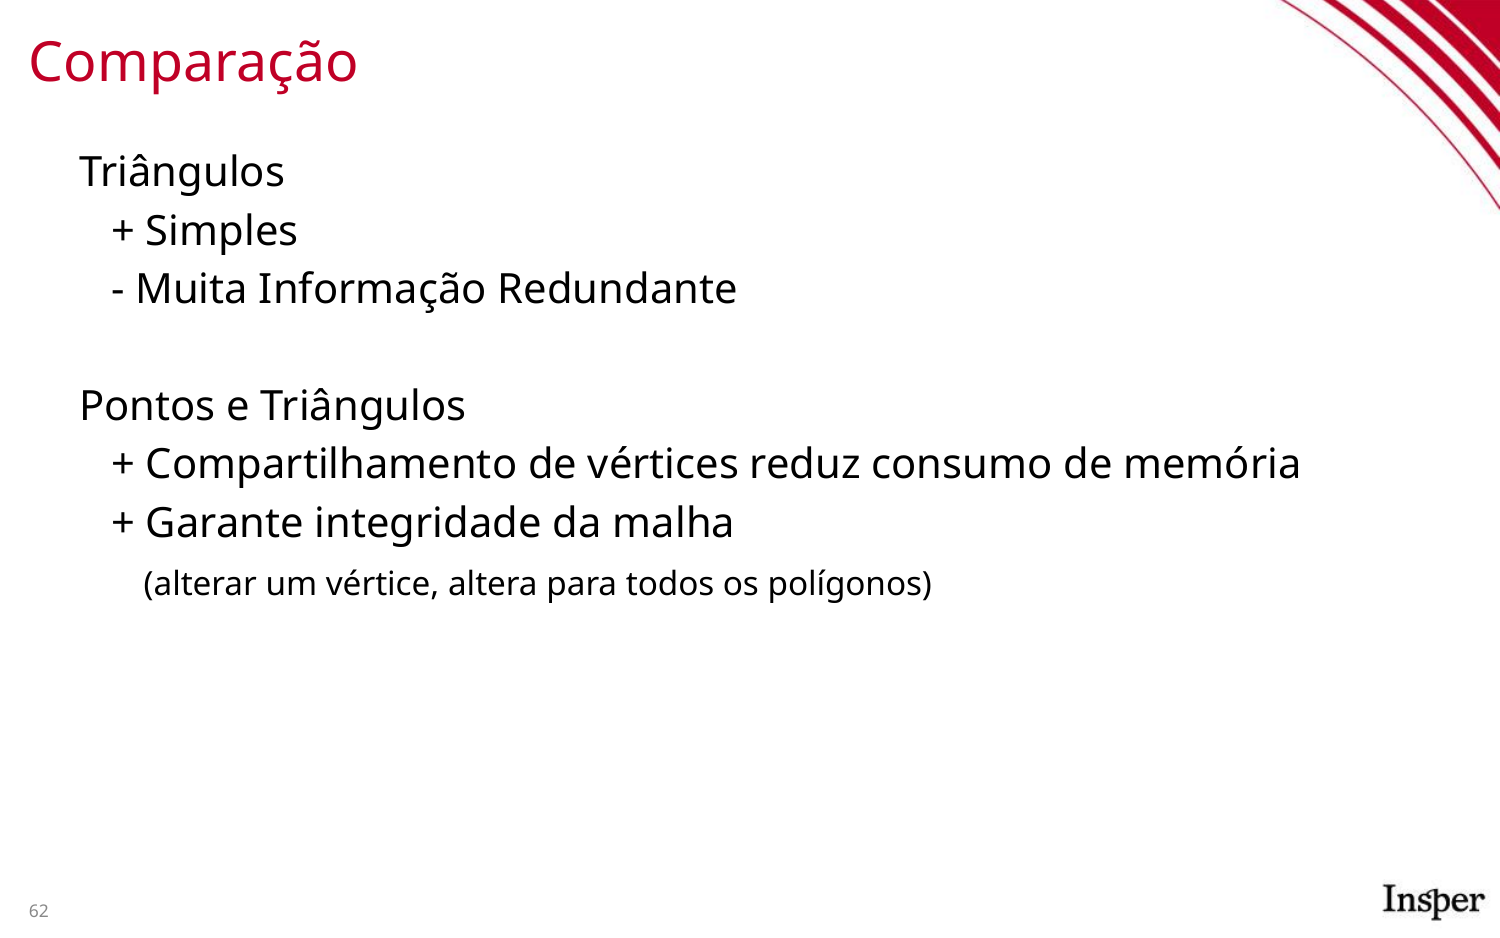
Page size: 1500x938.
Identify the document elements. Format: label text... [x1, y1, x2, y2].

title Comparação [13, 18, 1397, 104]
picture [249, 0, 1500, 938]
list Triângulos + Simples - Muita Informação Redundante Pontos e Triângulos + Compartilhamento de vértices reduz consumo de memória + Garante integridade da malha (alterar um vértice, altera para todos os polígonos) [64, 137, 1447, 876]
slide_number 62 [0, 887, 78, 938]
